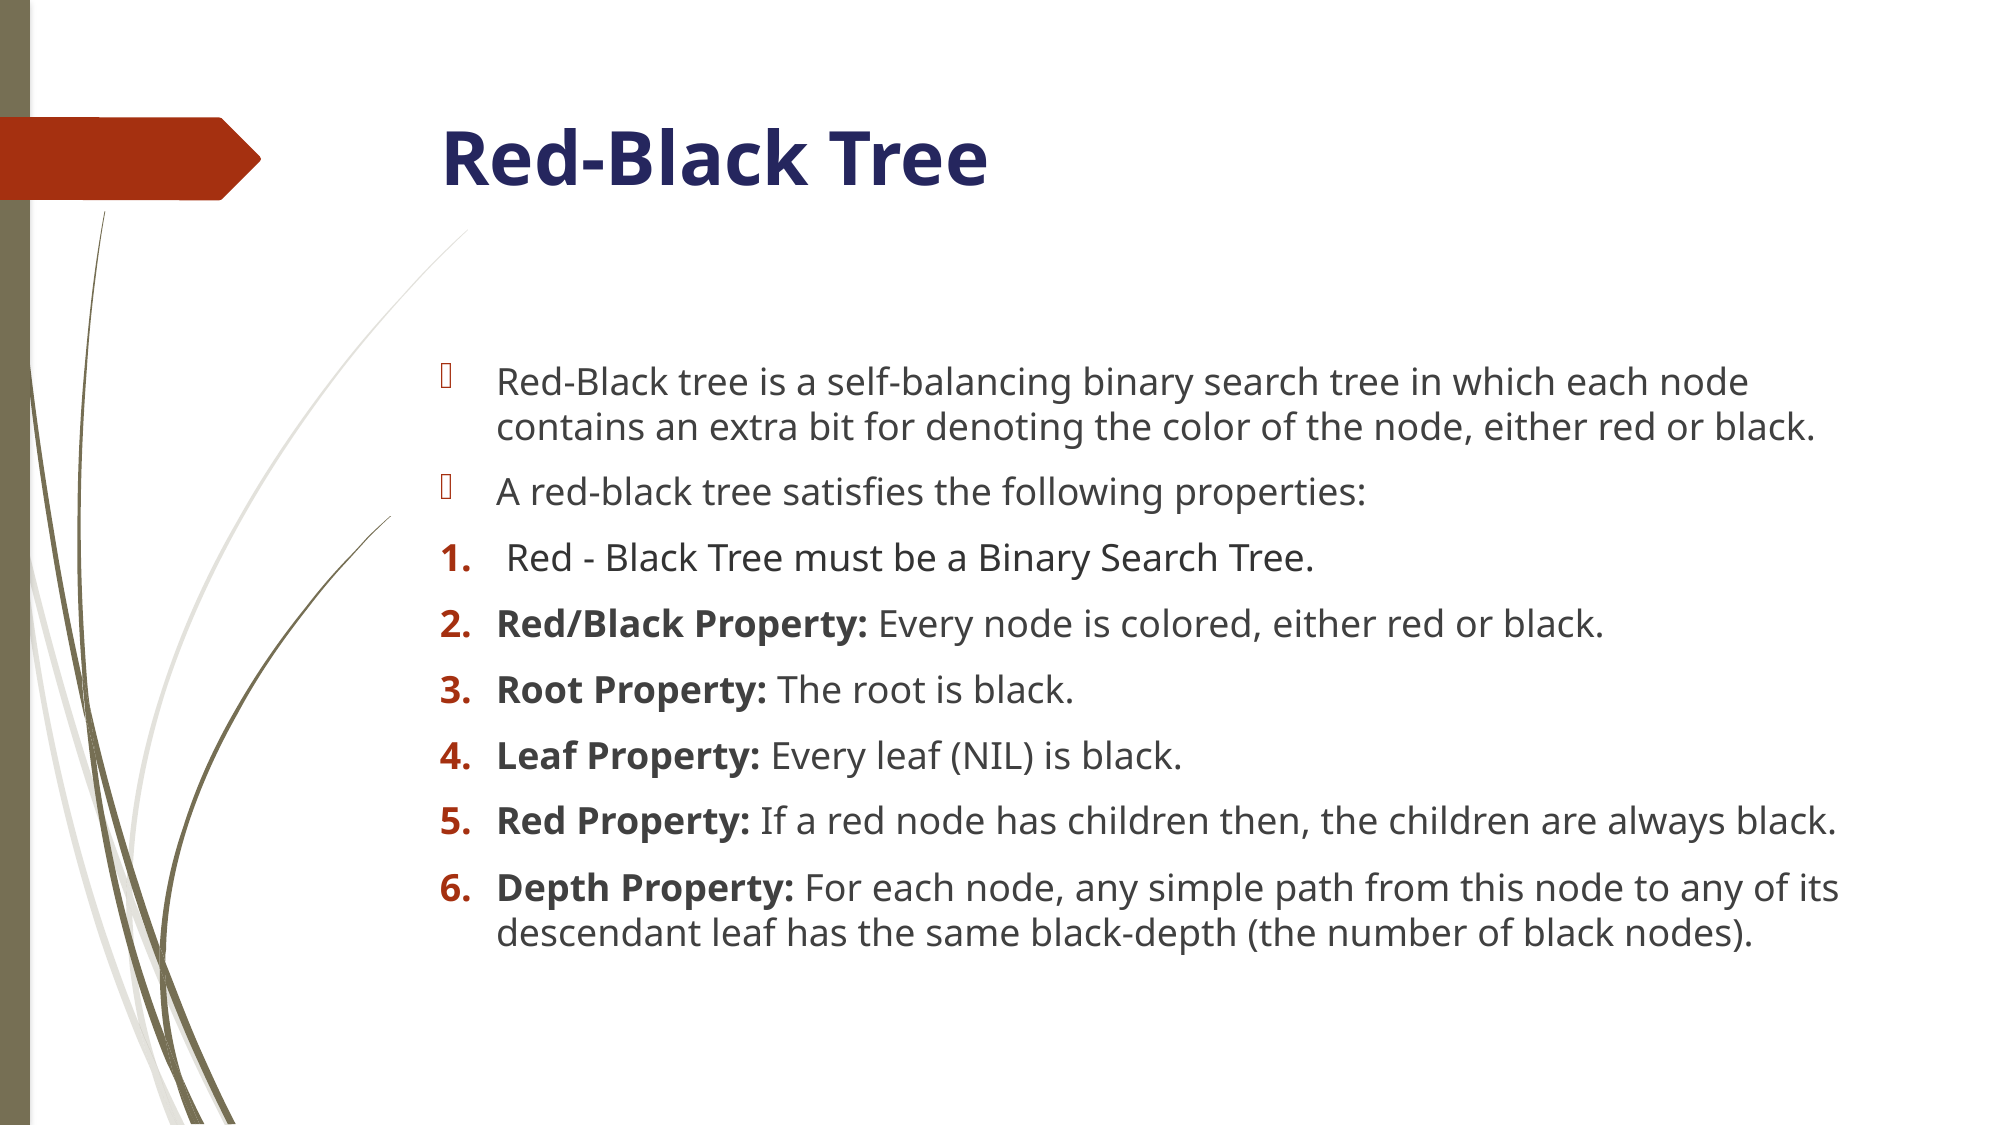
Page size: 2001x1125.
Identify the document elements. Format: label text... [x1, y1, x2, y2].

title Red-Black Tree [425, 102, 1888, 313]
list Red-Black tree is a self-balancing binary search tree in which each node contains an extra bit for denoting the color of the node, either red or black. A red-black tree satisfies the following properties: Red - Black Tree must be a Binary Search Tree. Red/Black Property: Every node is colored, either red or black. Root Property: The root is black. Leaf Property: Every leaf (NIL) is black. Red Property: If a red node has children then, the children are always black. Depth Property: For each node, any simple path from this node to any of its descendant leaf has the same black-depth (the number of black nodes). [424, 350, 1888, 970]
